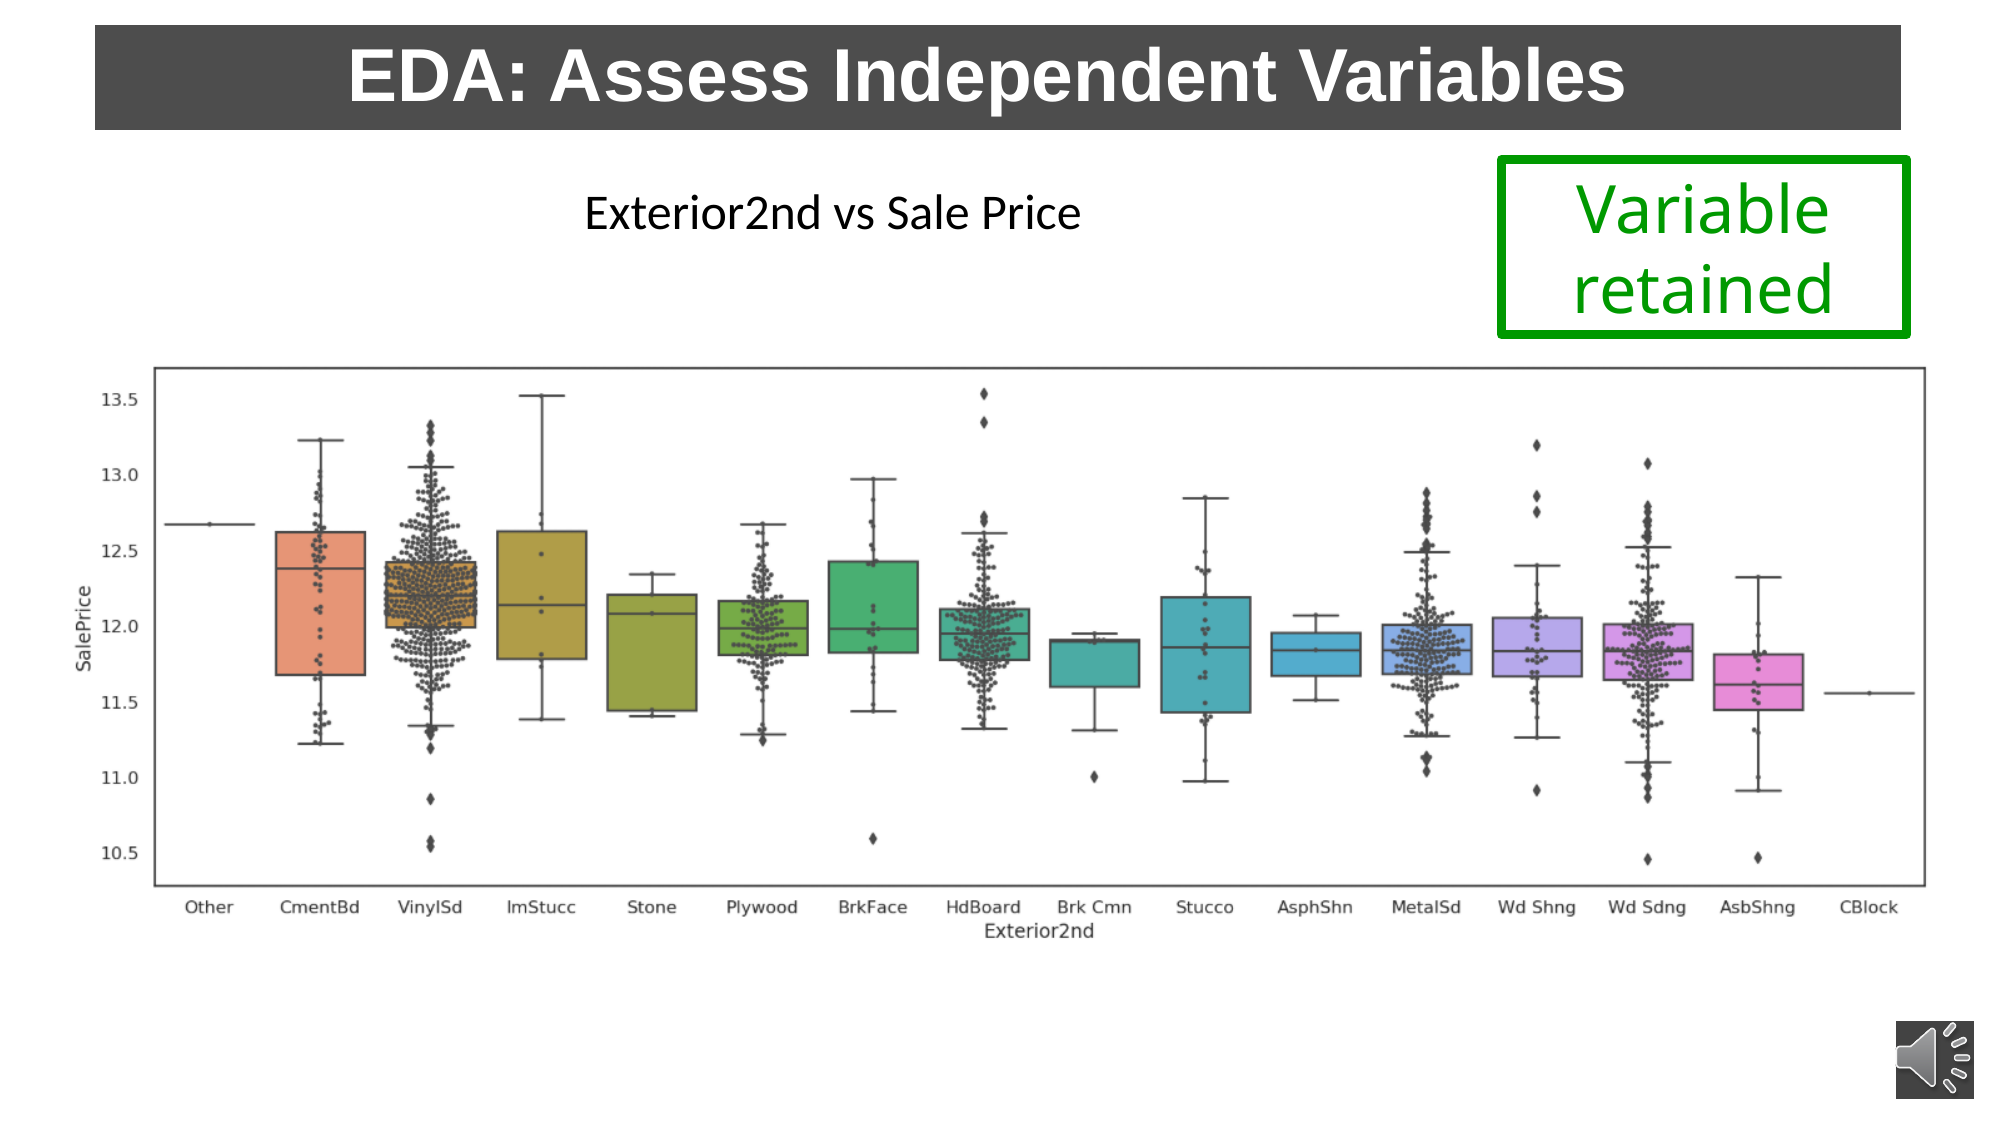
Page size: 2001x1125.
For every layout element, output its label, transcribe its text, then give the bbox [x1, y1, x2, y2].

text_box EDA: Assess Independent Variables [84, 15, 1912, 140]
text_box Variable retained [1501, 159, 1907, 335]
text_box Exterior2nd vs Sale Price [569, 172, 1100, 248]
picture [1894, 1019, 1975, 1100]
picture [56, 352, 1941, 953]
